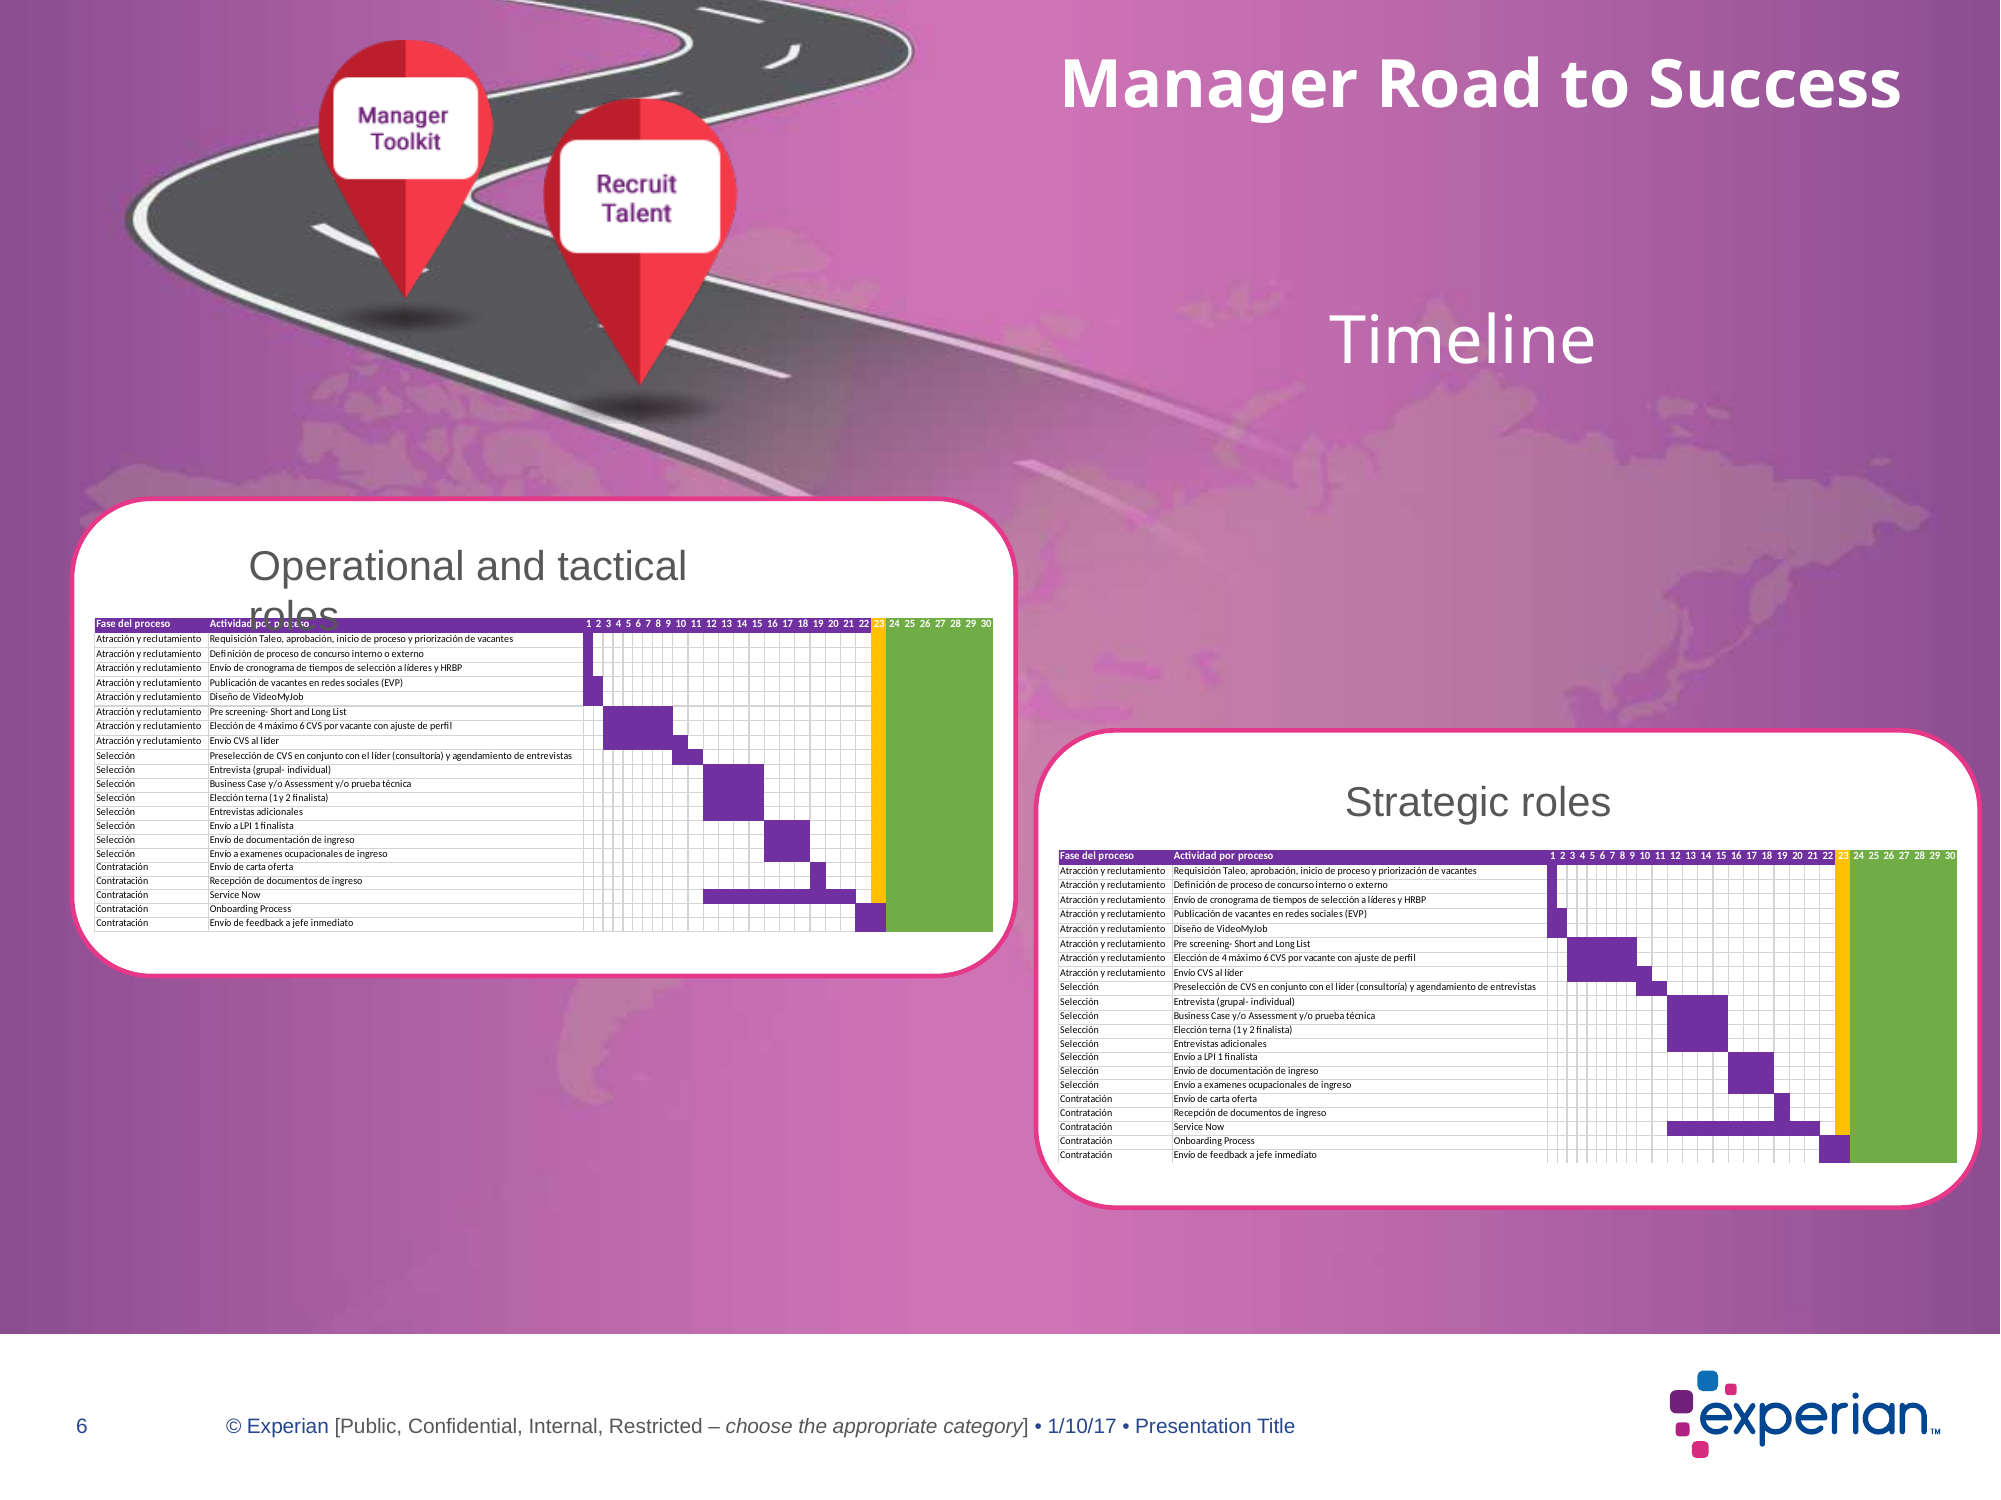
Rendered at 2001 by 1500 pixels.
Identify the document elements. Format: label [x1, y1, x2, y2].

text_box [1035, 617, 1980, 1208]
text_box [71, 296, 1846, 976]
picture [0, 0, 2000, 1334]
